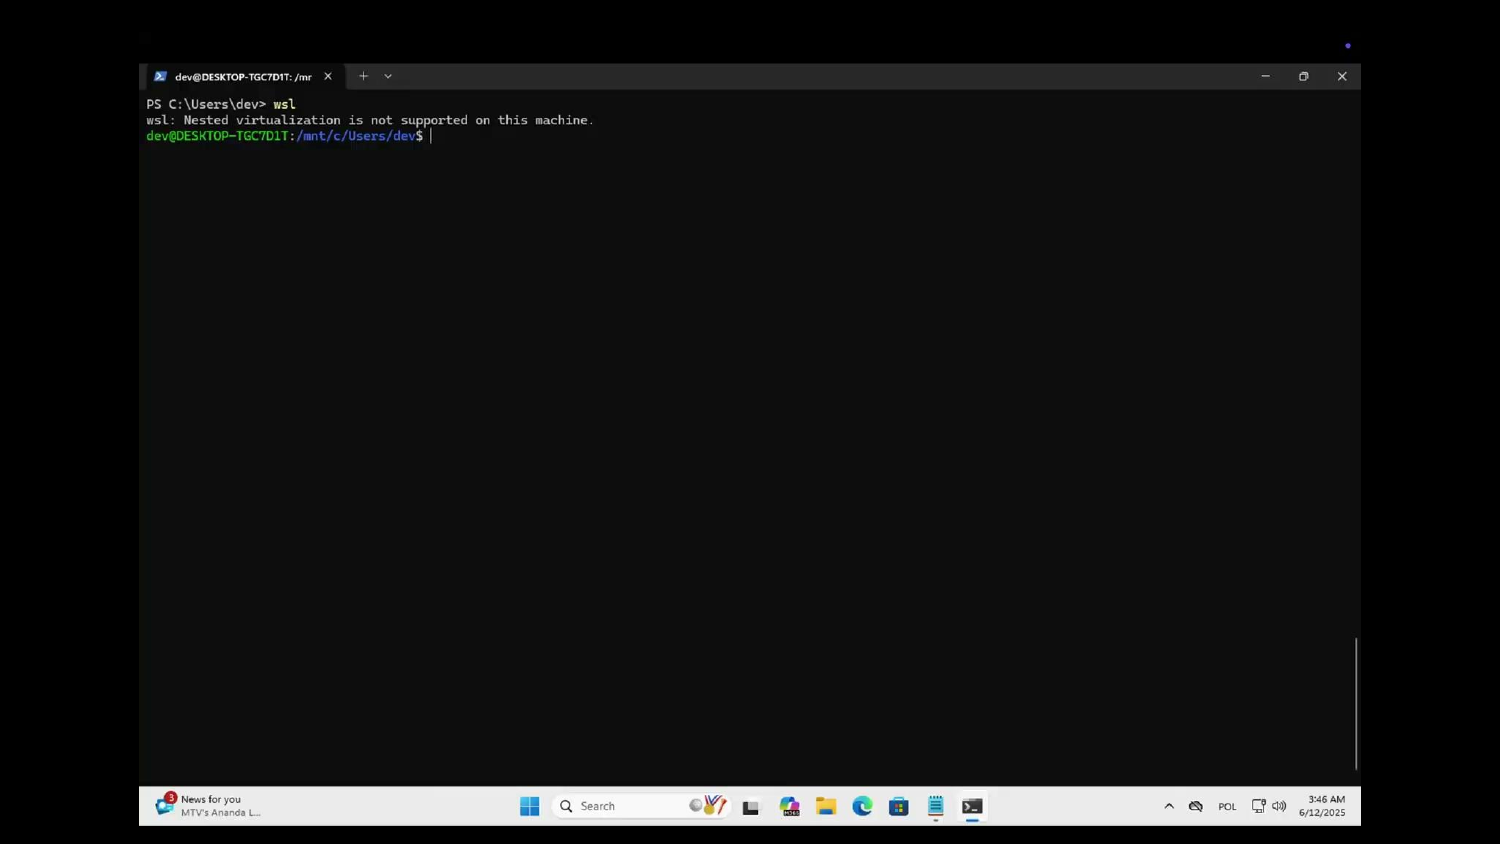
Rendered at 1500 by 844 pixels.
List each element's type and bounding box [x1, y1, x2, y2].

picture [139, 31, 1361, 827]
